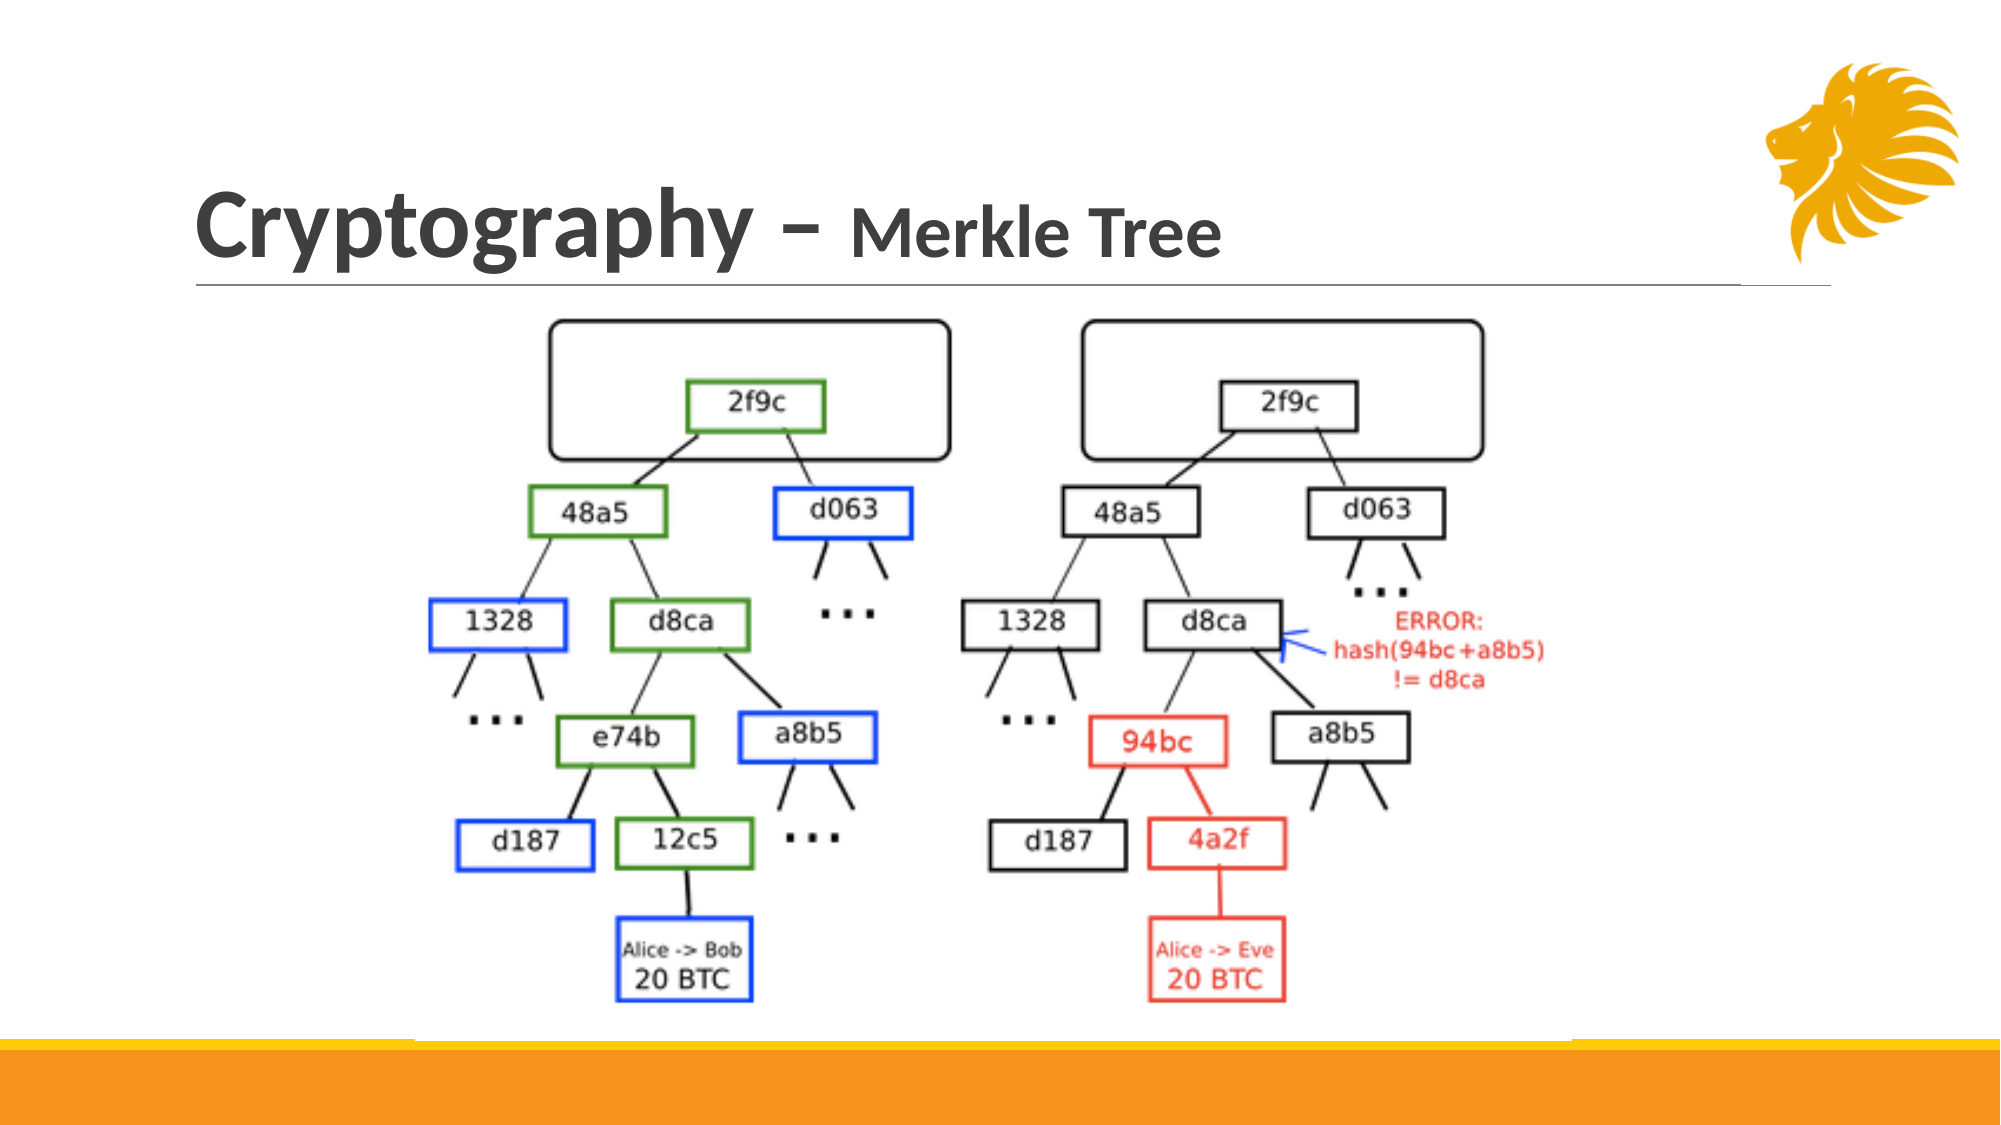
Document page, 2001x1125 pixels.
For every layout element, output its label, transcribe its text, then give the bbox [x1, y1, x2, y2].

title Cryptography – Merkle Tree [180, 47, 1736, 285]
picture [1741, 43, 1984, 286]
picture [415, 288, 1572, 1041]
